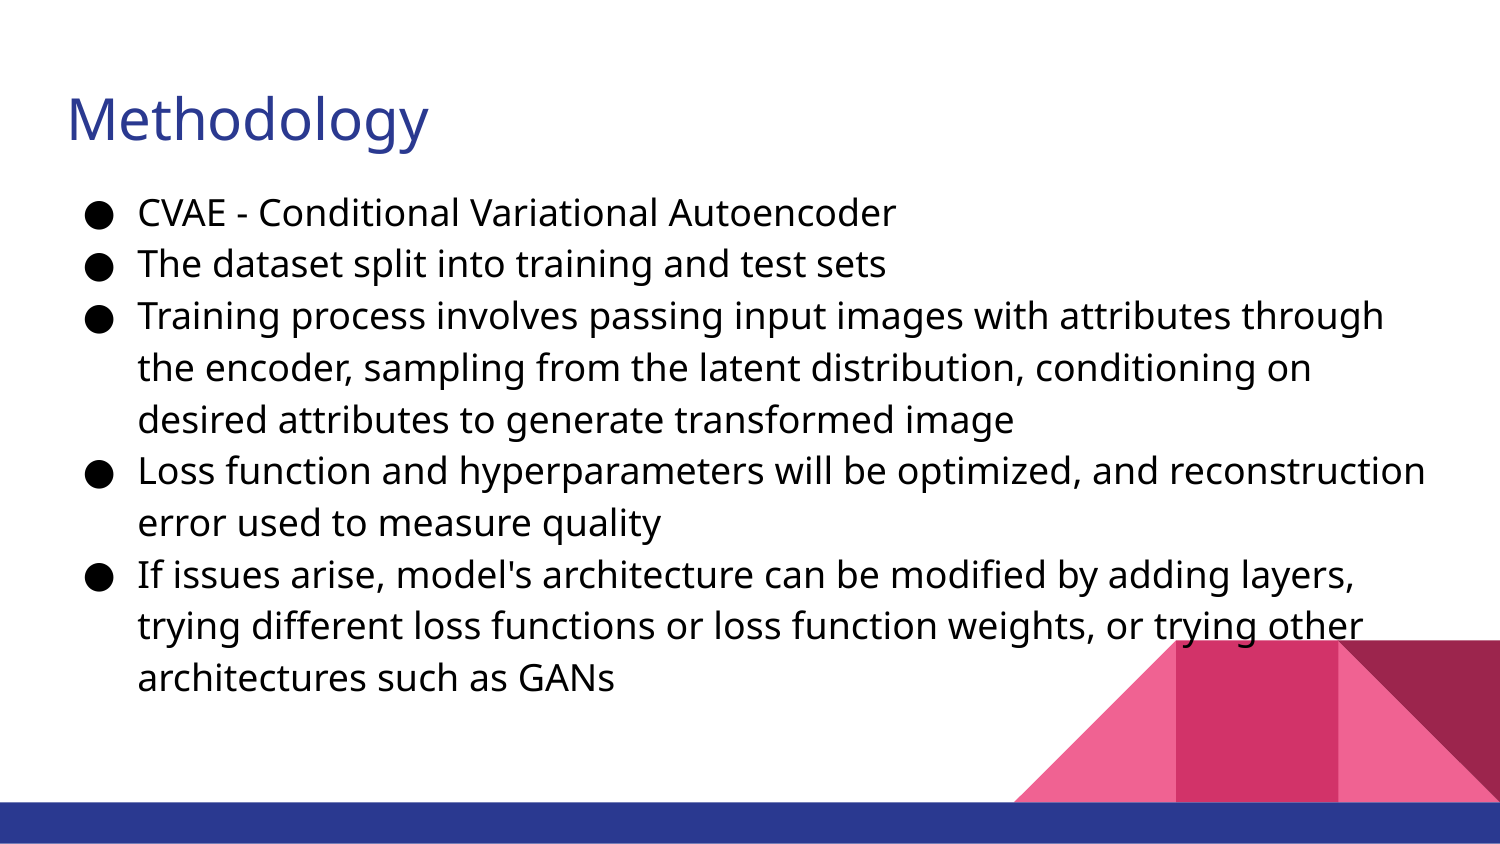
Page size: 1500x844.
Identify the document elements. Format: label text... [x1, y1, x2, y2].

title Methodology [51, 67, 1449, 166]
list CVAE - Conditional Variational Autoencoder The dataset split into training and test sets Training process involves passing input images with attributes through the encoder, sampling from the latent distribution, conditioning on desired attributes to generate transformed image Loss function and hyperparameters will be optimized, and reconstruction error used to measure quality If issues arise, model's architecture can be modified by adding layers, trying different loss functions or loss function weights, or trying other architectures such as GANs [51, 166, 1449, 715]
